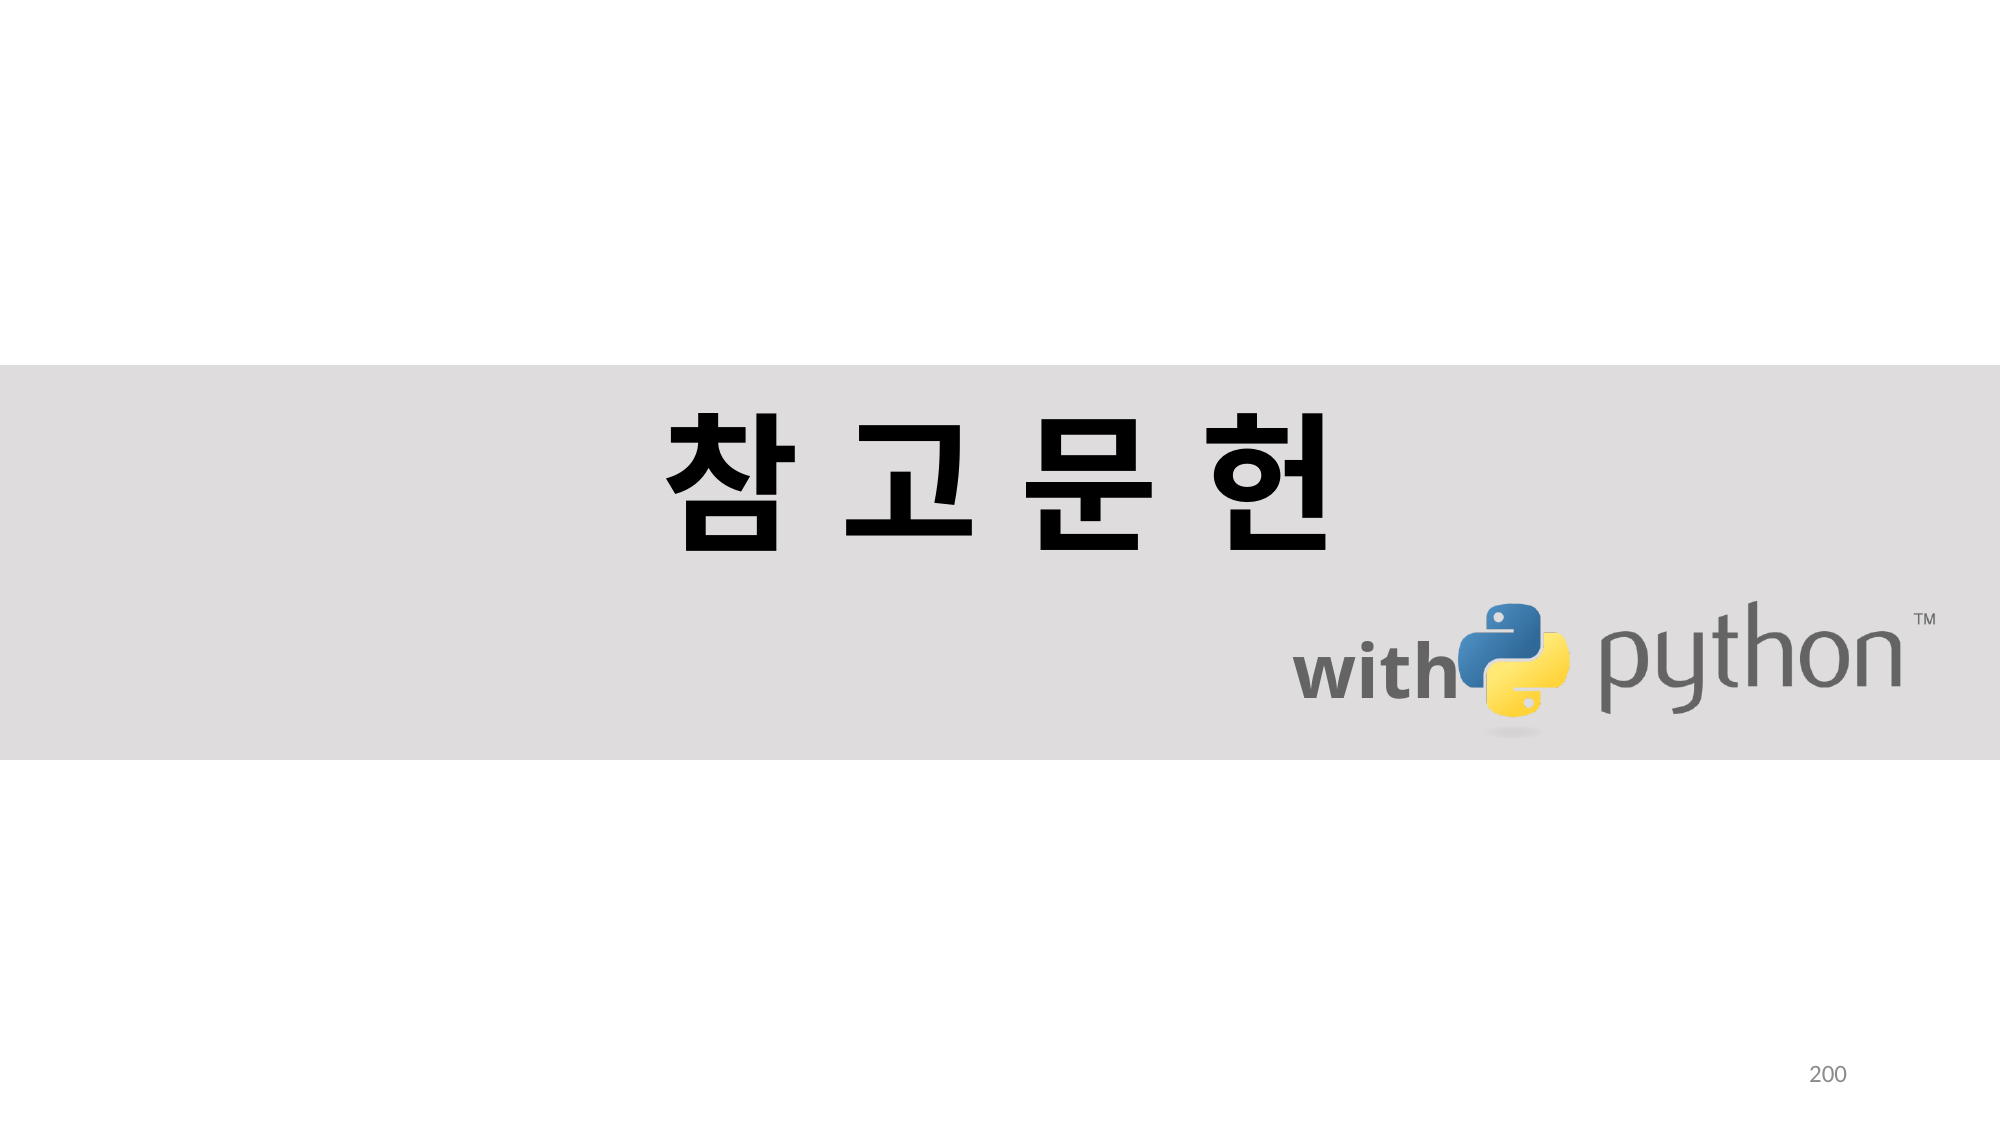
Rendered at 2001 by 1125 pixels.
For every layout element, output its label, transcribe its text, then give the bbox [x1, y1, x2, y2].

picture [1452, 597, 1940, 742]
text_box [0, 364, 2000, 761]
slide_number 200 [1412, 1042, 1863, 1103]
text_box 참 고 문 헌 [646, 382, 1354, 578]
text_box with [1277, 616, 1452, 721]
